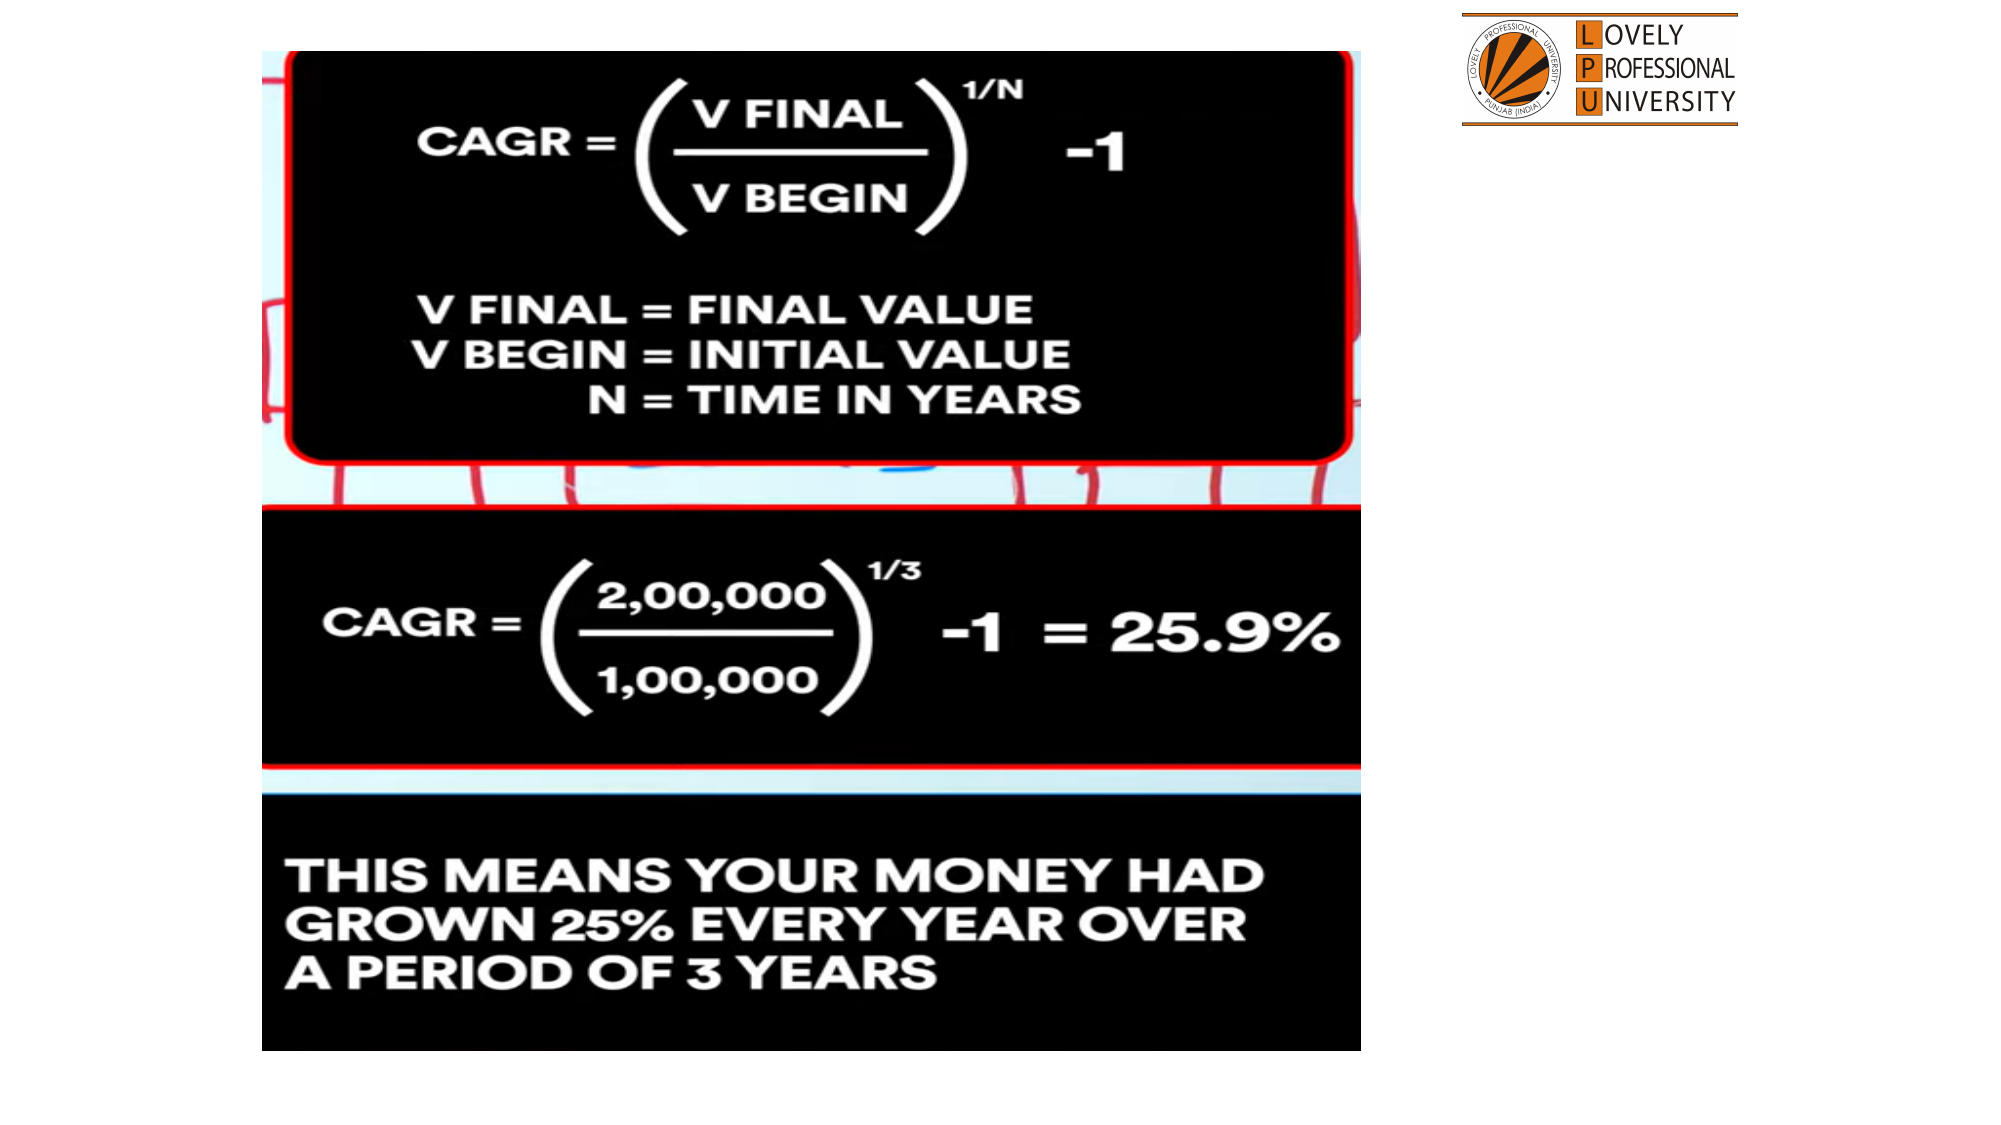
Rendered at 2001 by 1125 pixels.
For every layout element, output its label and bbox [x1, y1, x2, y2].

text_box [1462, 14, 1738, 126]
picture [262, 51, 1361, 1051]
